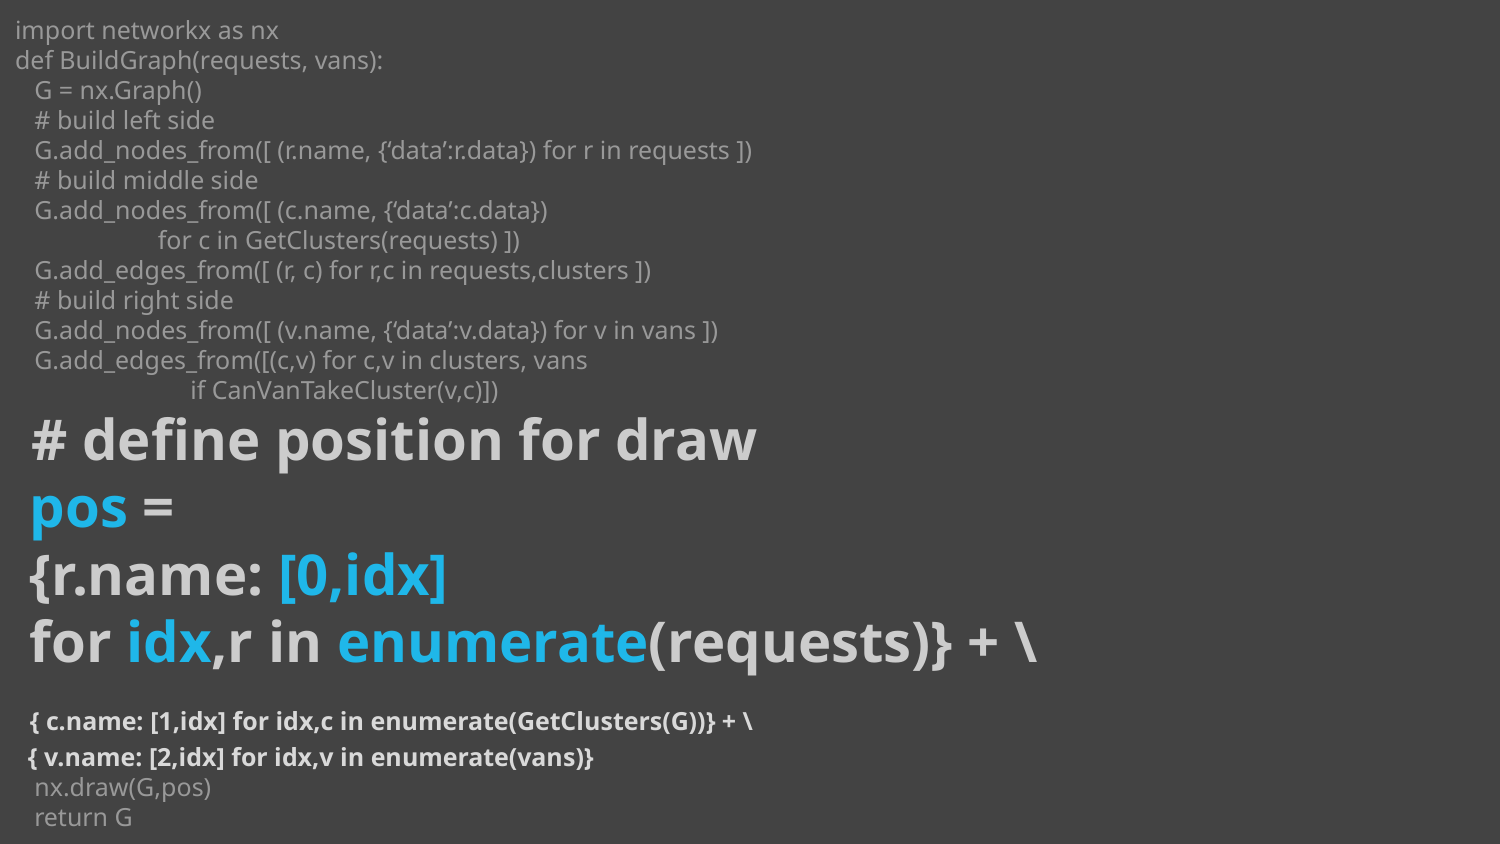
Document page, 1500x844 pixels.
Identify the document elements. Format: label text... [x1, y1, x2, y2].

text_box import networkx as nx def BuildGraph(requests, vans): G = nx.Graph() # build left side G.add_nodes_from([ (r.name, {‘data’:r.data}) for r in requests ]) # build middle side G.add_nodes_from([ (c.name, {‘data’:c.data}) for c in GetClusters(requests) ]) G.add_edges_from([ (r, c) for r,c in requests,clusters ]) # build right side G.add_nodes_from([ (v.name, {‘data’:v.data}) for v in vans ]) G.add_edges_from([(c,v) for c,v in clusters, vans if CanVanTakeCluster(v,c)]) # define position for draw pos = {r.name: [0,idx] for idx,r in enumerate(requests)} + \ { c.name: [1,idx] for idx,c in enumerate(GetClusters(G))} + \ { v.name: [2,idx] for idx,v in enumerate(vans)} nx.draw(G,pos) return G [0, 0, 1500, 844]
